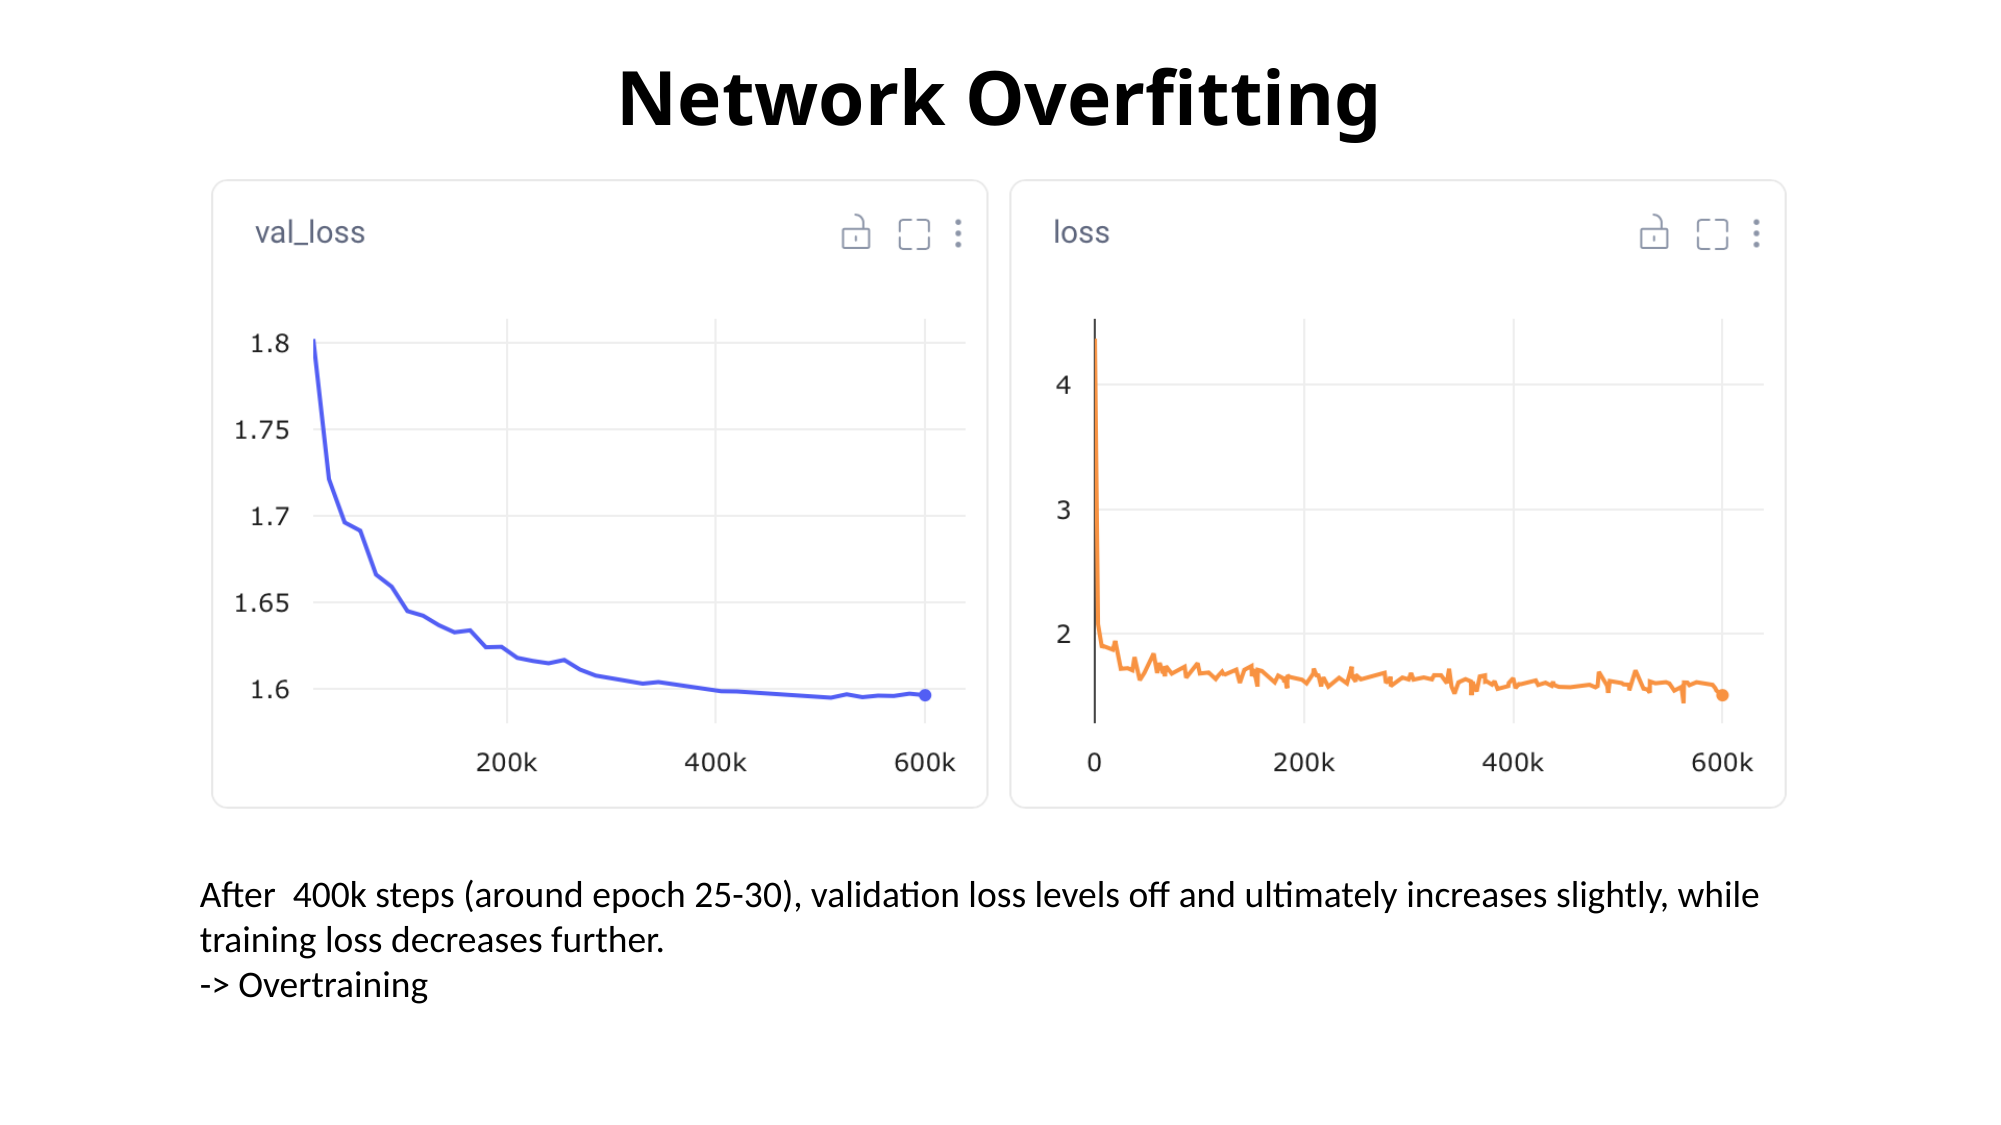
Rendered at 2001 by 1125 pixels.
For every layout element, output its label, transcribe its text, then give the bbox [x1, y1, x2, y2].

title Network Overfitting [137, 26, 1863, 176]
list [207, 175, 1793, 815]
